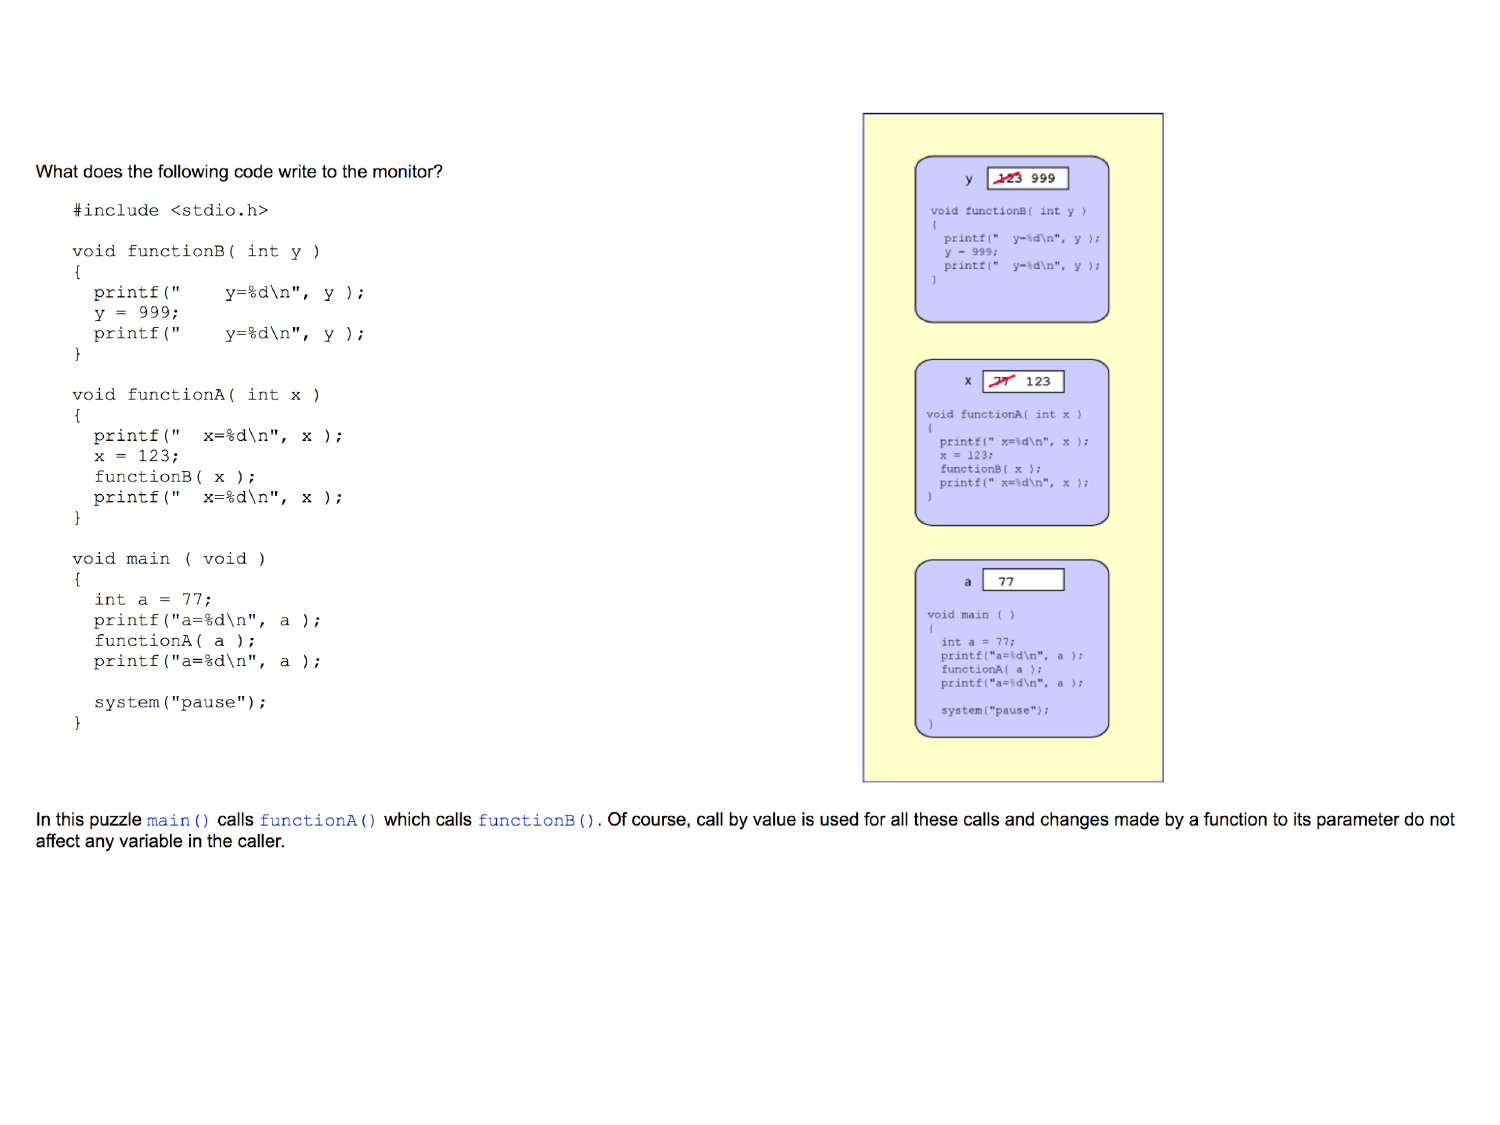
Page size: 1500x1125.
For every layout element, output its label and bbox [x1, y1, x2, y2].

picture [24, 99, 1476, 864]
